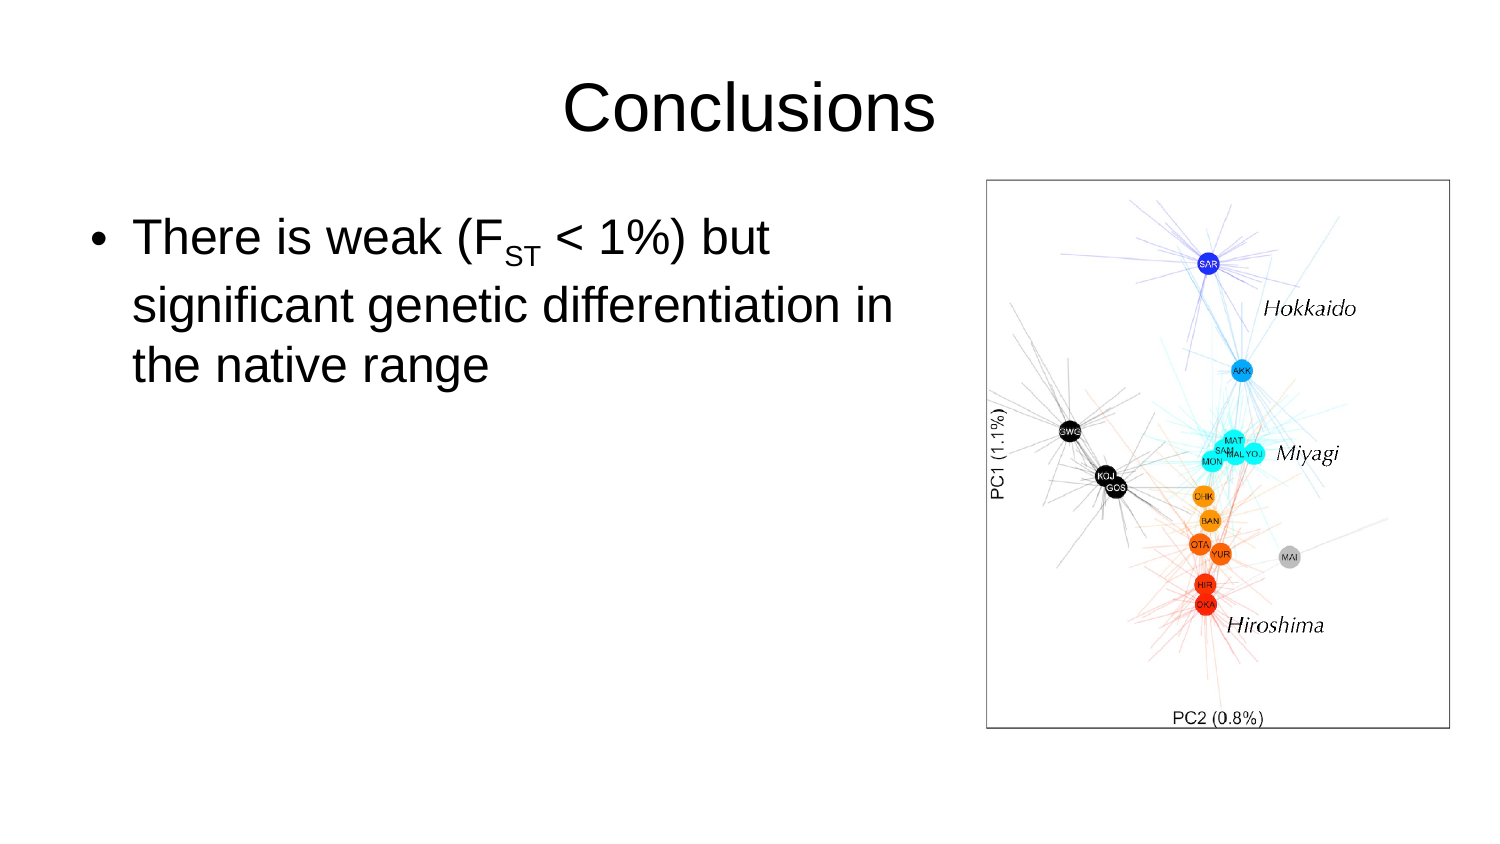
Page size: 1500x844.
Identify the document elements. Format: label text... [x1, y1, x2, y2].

picture [979, 174, 1455, 732]
title Conclusions [75, 33, 1425, 175]
list There is weak (FST < 1%) but significant genetic differentiation in the native range [75, 196, 945, 824]
